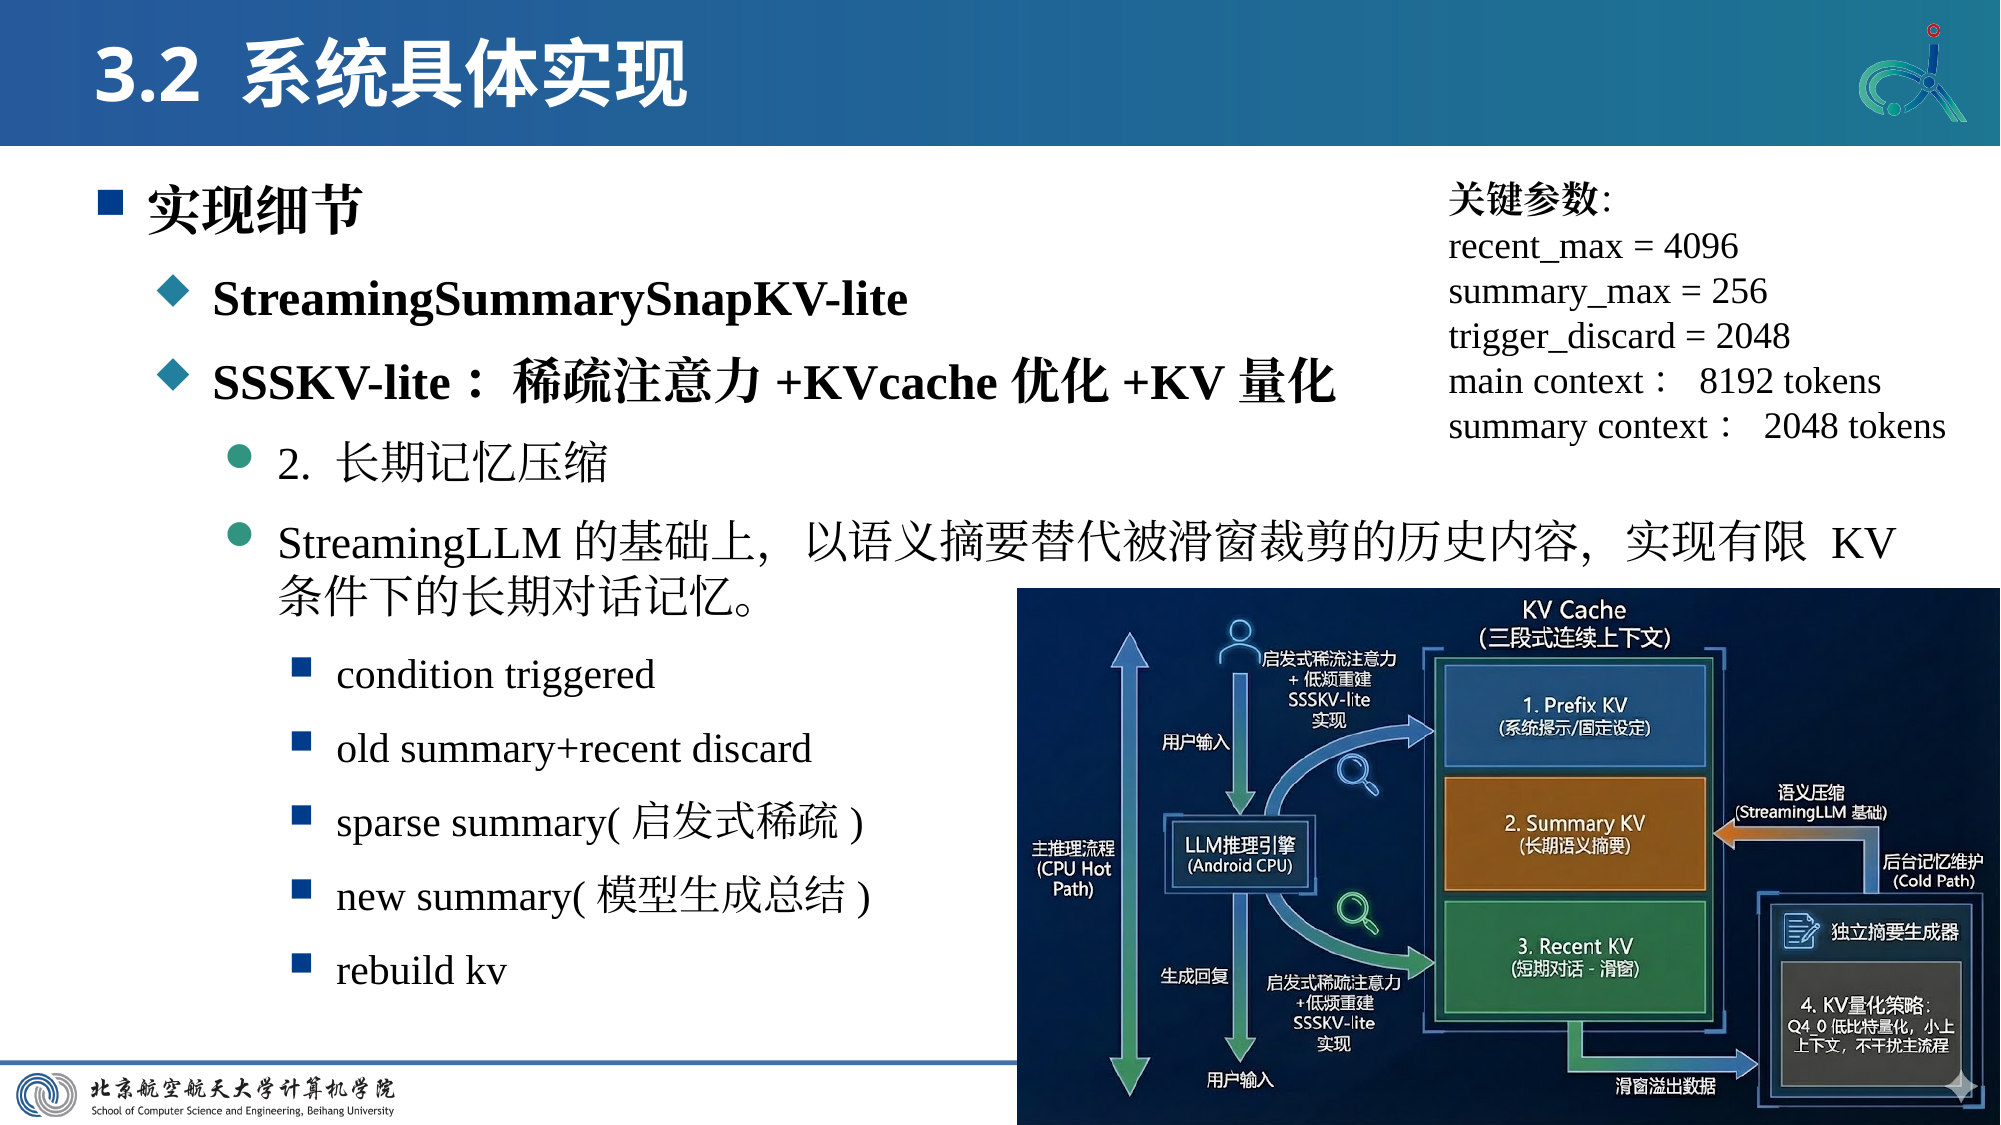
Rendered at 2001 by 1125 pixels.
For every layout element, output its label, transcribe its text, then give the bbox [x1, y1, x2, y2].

list 实现细节 StreamingSummarySnapKV-lite SSSKV-lite：稀疏注意力+KVcache优化+KV量化 2. 长期记忆压缩 StreamingLLM的基础上，以语义摘要替代被滑窗裁剪的历史内容，实现有限 KV 条件下的长期对话记忆。 condition triggered old summary+recent discard sparse summary(启发式稀疏) new summary(模型生成总结) rebuild kv [79, 168, 1923, 1046]
picture [14, 1073, 398, 1117]
title 3.2 系统具体实现 [79, 22, 1823, 132]
picture [1853, 18, 1969, 128]
text_box 关键参数： recent_max = 4096 summary_max = 256 trigger_discard = 2048 main context：8192 tokens summary context：2048 tokens [1433, 168, 1962, 454]
picture [1017, 588, 2000, 1125]
